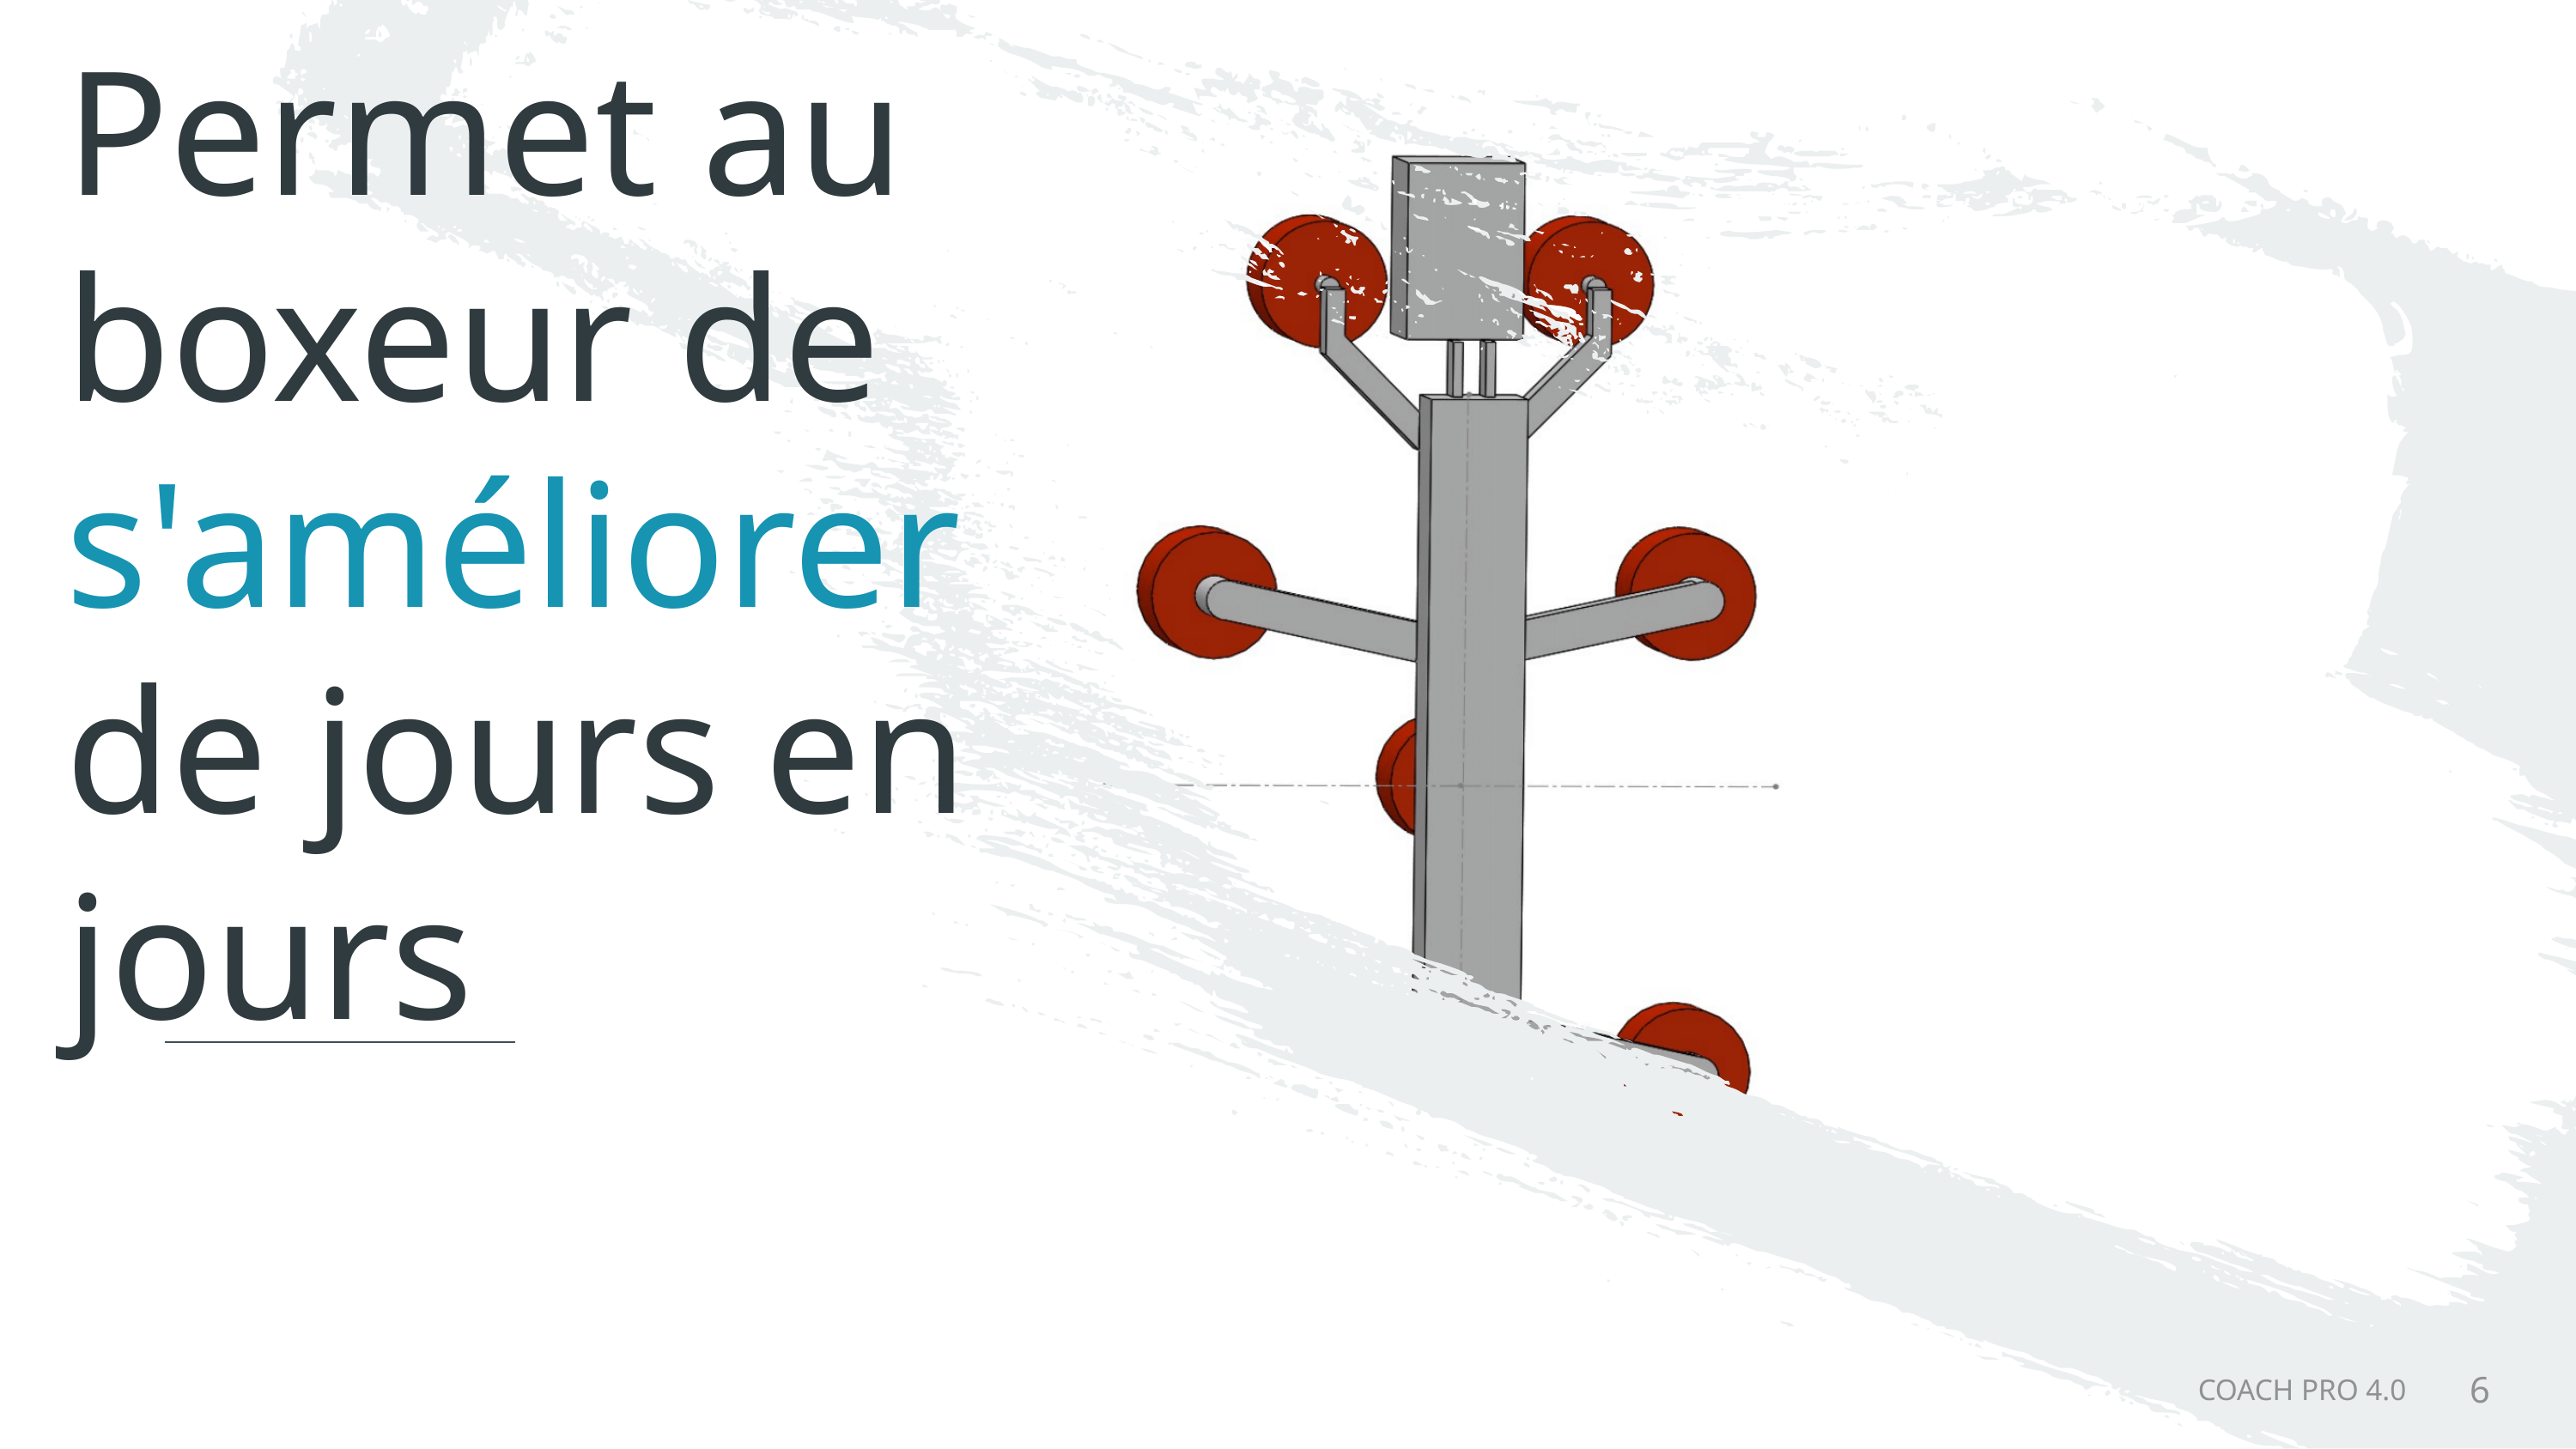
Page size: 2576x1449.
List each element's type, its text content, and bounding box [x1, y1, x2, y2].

picture [440, 0, 2576, 1327]
footer COACH PRO 4.0 [1550, 1353, 2420, 1430]
slide_number 6 [2434, 1353, 2525, 1430]
title C P 4.0 Permet au boxeur de s'améliorer de jours en jours [52, 827, 440, 1266]
